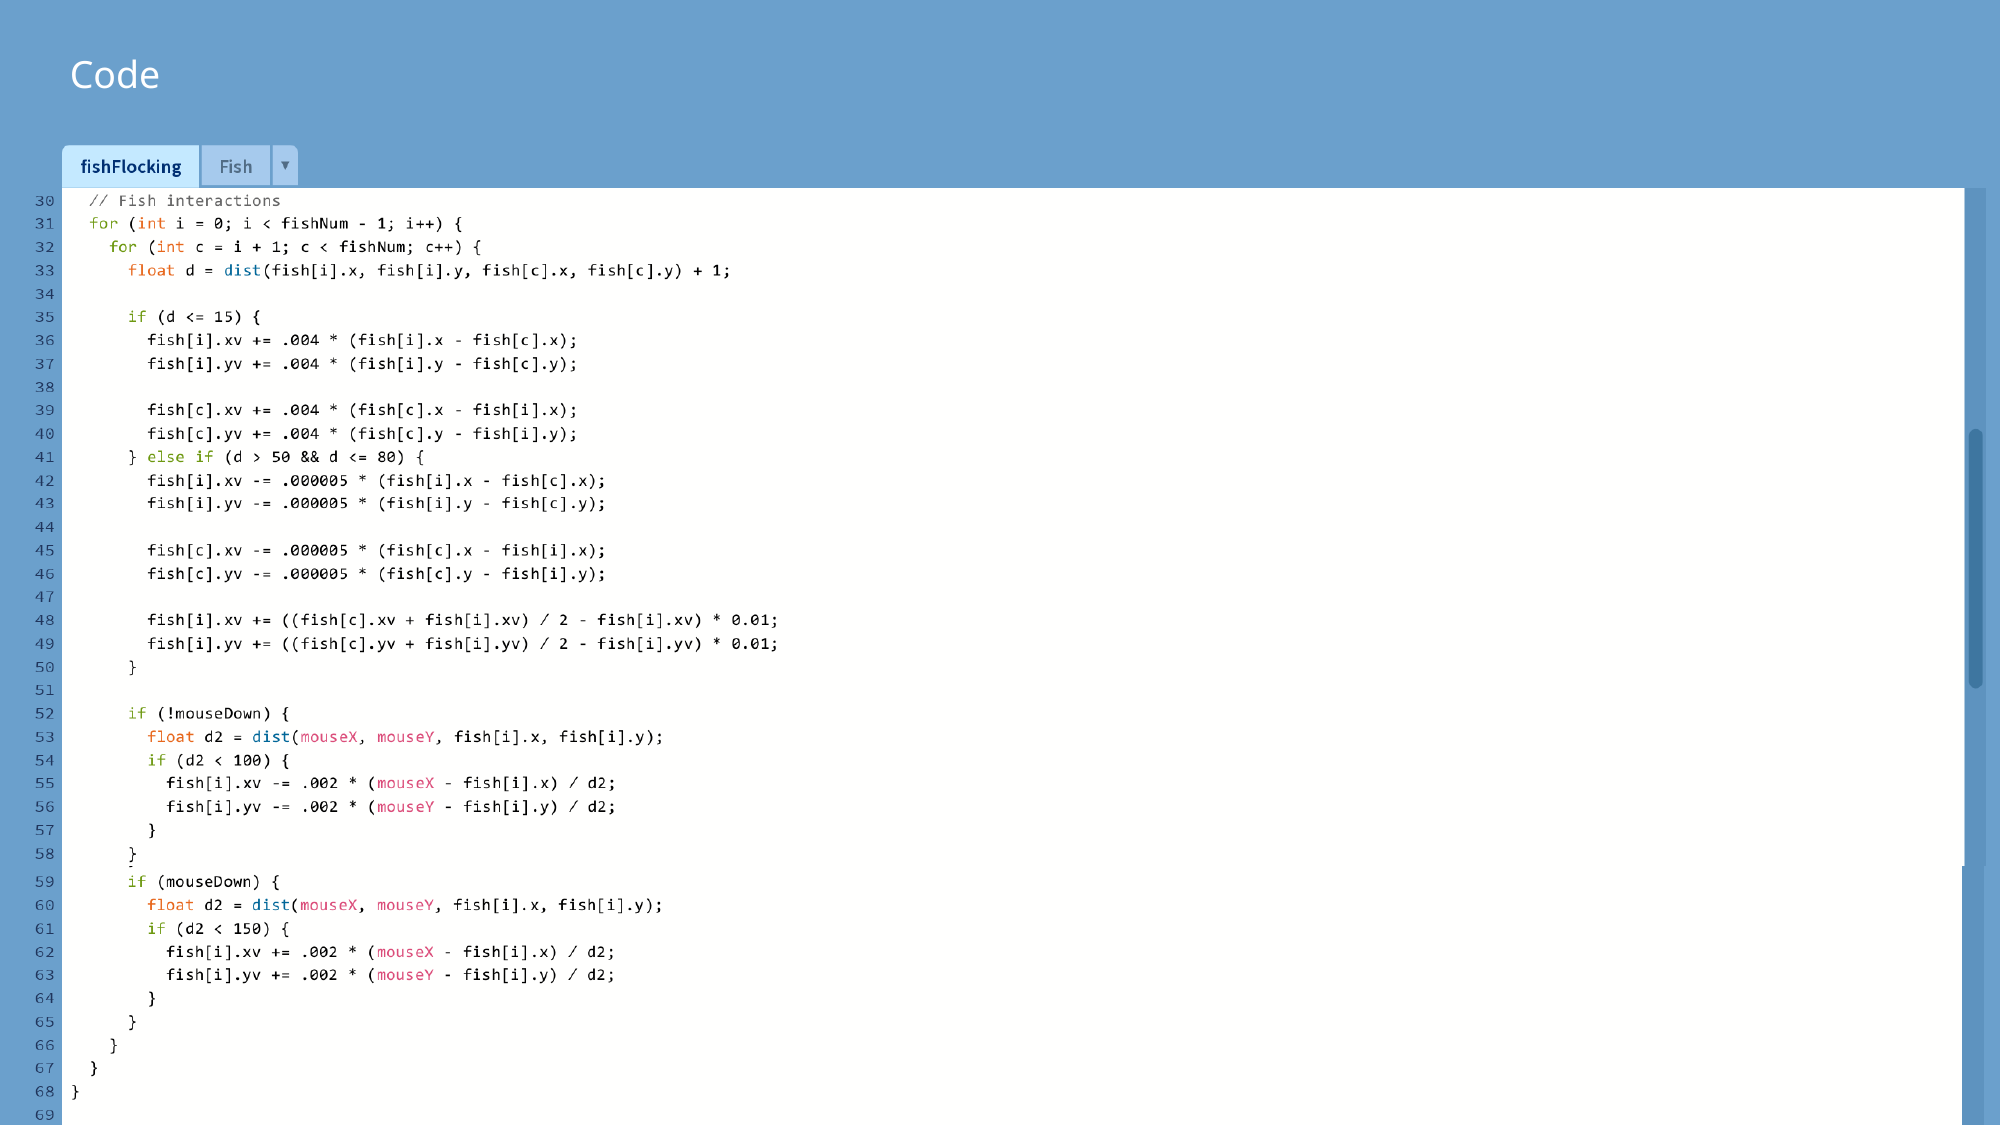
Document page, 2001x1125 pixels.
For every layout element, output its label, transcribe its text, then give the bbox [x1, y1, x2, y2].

text_box Code [54, 43, 176, 103]
text_box [0, 0, 2000, 138]
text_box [0, 138, 2000, 1125]
